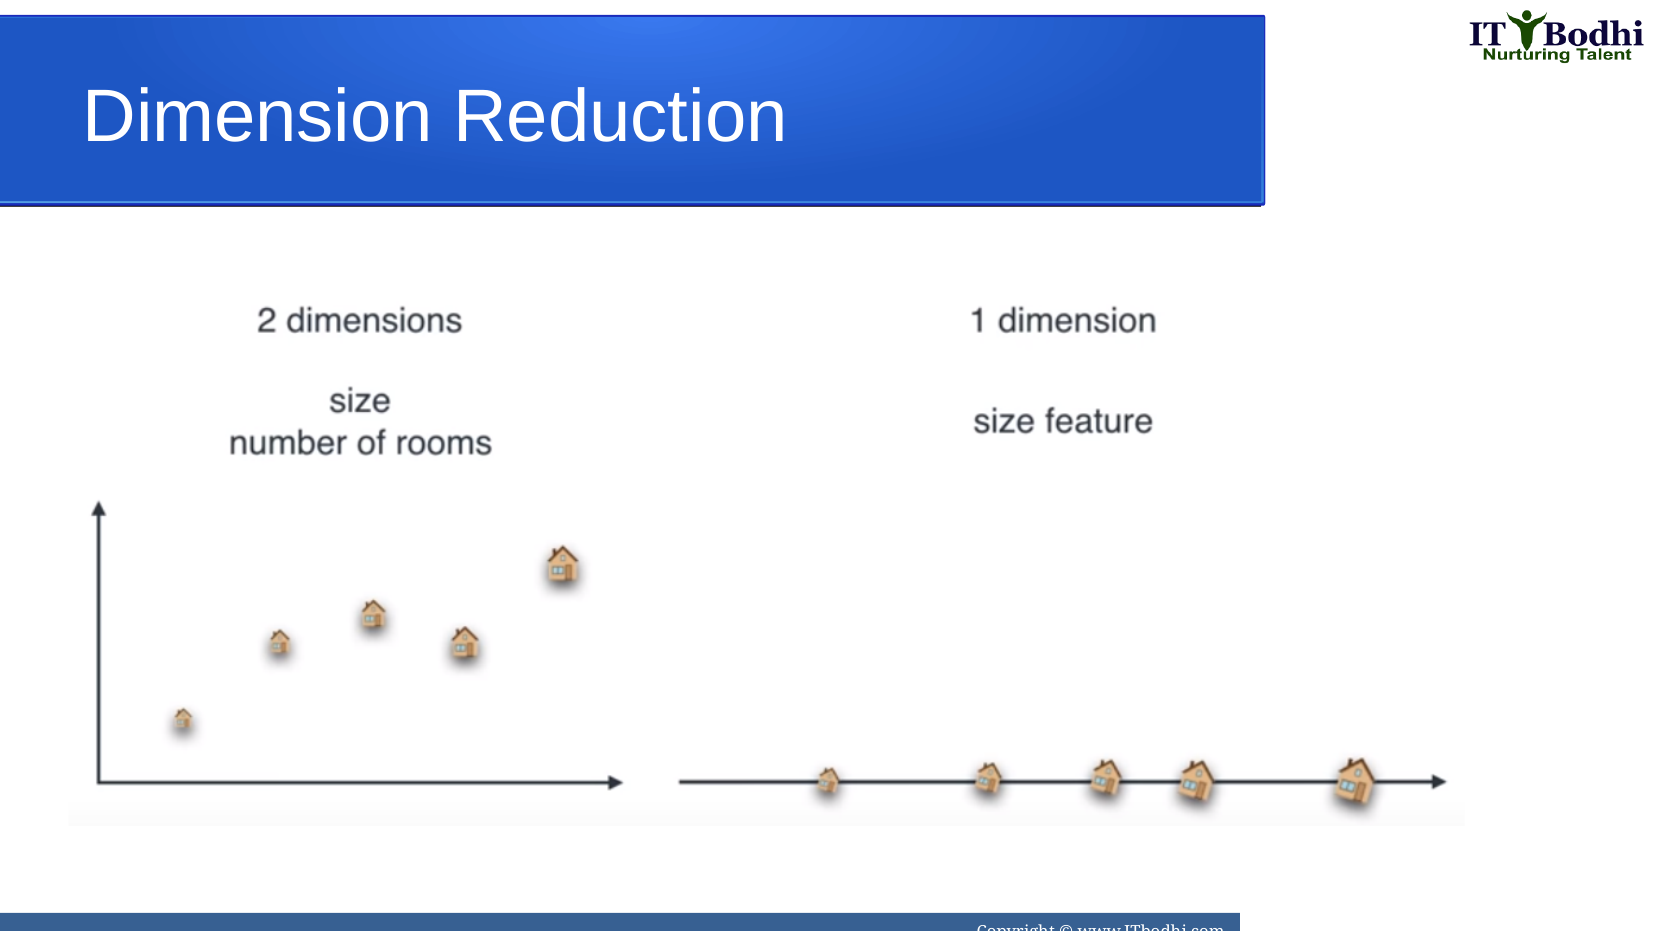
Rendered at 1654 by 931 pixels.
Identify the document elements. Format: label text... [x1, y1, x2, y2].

picture [64, 297, 1466, 826]
text_box Copyright © www.ITbodhi.com [0, 912, 1240, 931]
picture [1464, 6, 1649, 69]
text_box Dimension Reduction [82, 35, 1234, 189]
picture [0, 13, 1269, 211]
